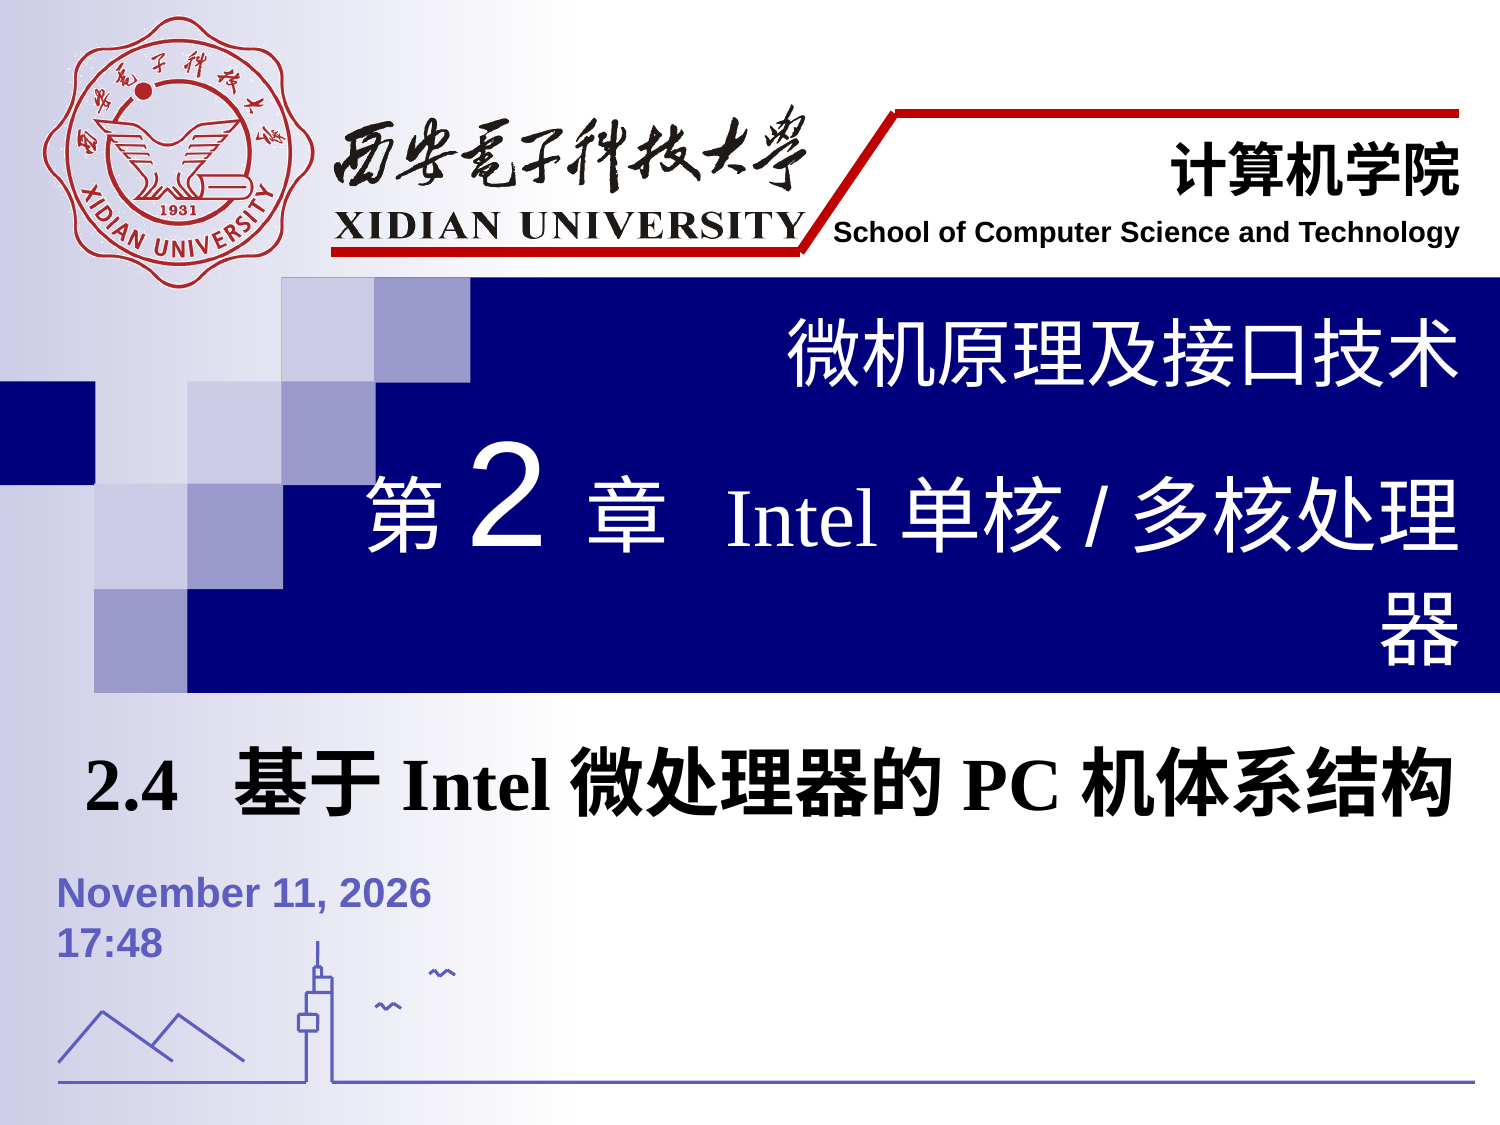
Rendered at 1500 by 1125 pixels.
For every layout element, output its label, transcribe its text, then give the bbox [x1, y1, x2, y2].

text_box 2.4 基于Intel微处理器的PC机体系结构 [53, 727, 1471, 835]
subtitle 微机原理及接口技术 第2章 Intel单核/多核处理器 [289, 278, 1477, 705]
picture [331, 101, 810, 244]
picture [41, 14, 317, 292]
